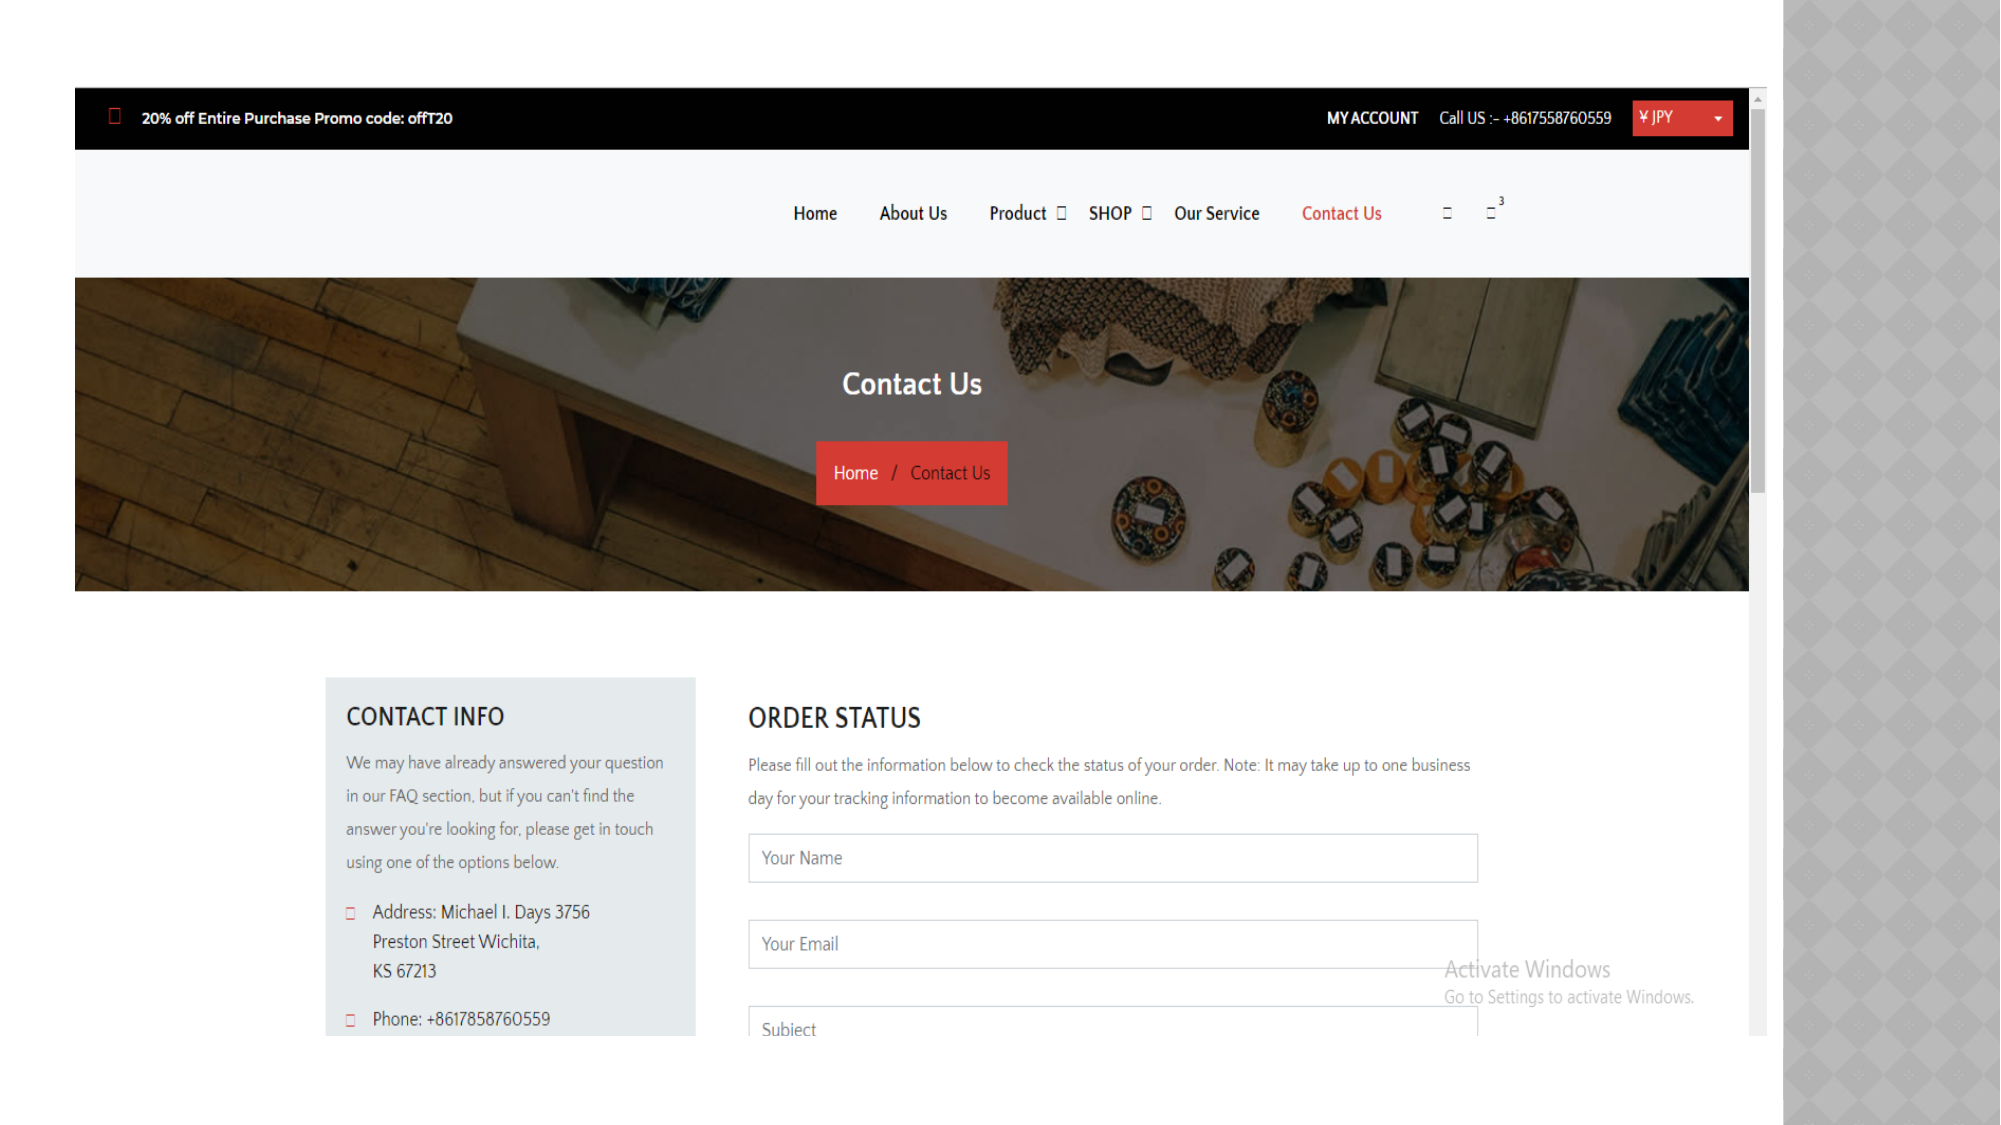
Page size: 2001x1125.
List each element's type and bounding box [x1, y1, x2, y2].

list [74, 85, 1768, 1036]
